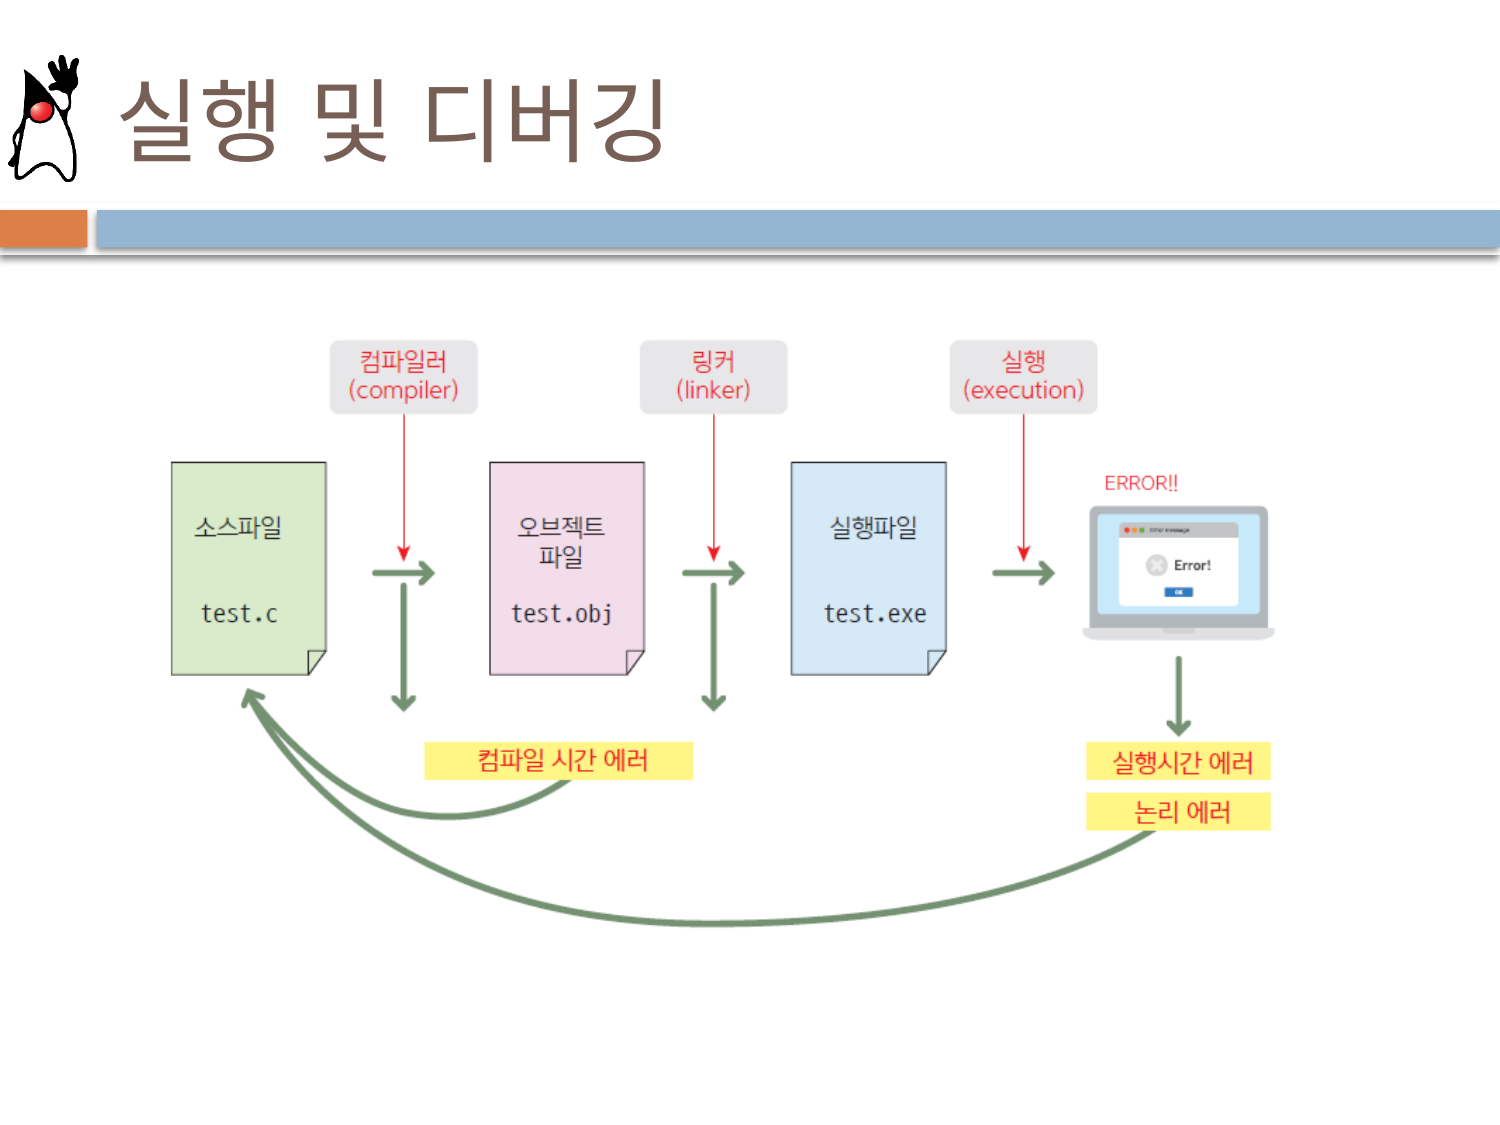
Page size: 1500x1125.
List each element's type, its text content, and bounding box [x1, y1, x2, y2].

title 실행 및 디버깅 [100, 37, 1438, 200]
picture [8, 55, 79, 182]
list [136, 314, 1364, 946]
